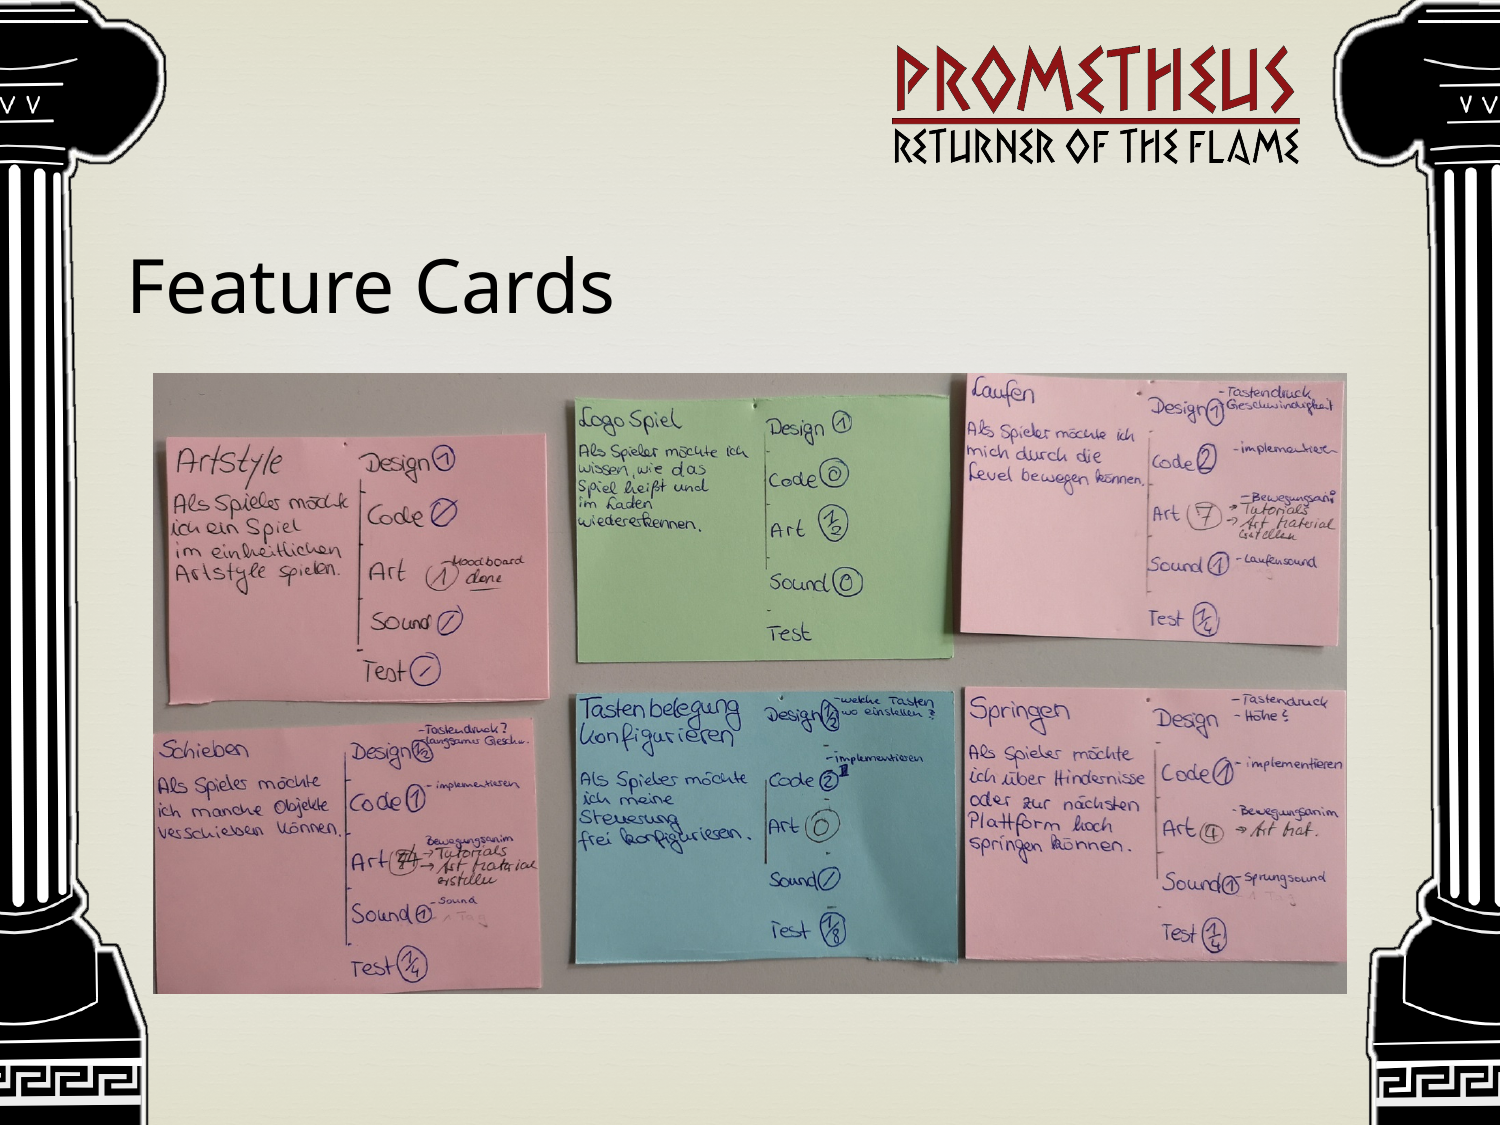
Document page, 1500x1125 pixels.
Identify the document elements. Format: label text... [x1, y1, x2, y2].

picture [0, 0, 1500, 1125]
text_box Feature Cards [112, 231, 1388, 337]
